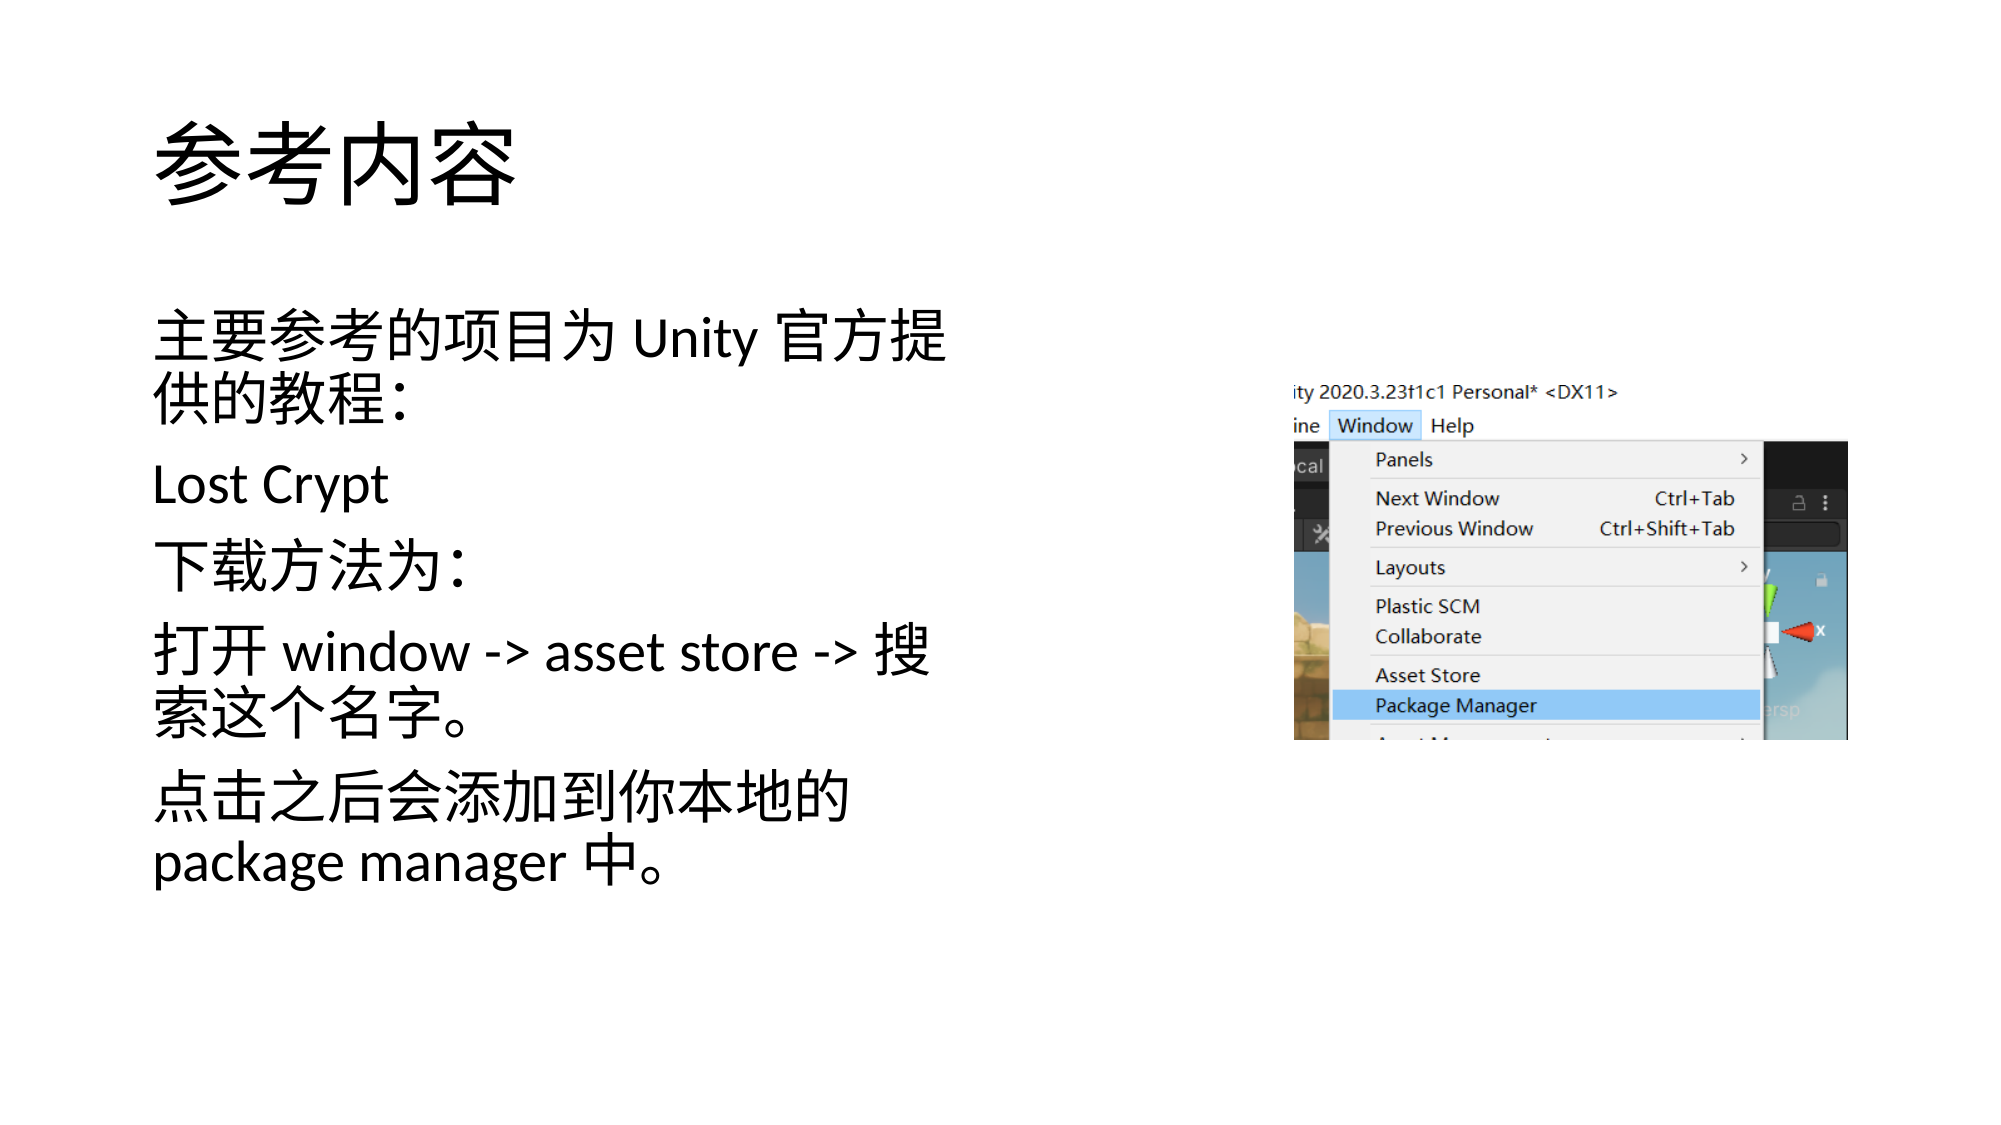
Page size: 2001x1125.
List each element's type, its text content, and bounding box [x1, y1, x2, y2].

title 参考内容 [137, 59, 1863, 278]
list 主要参考的项目为Unity官方提供的教程： Lost Crypt 下载方法为： 打开window -> asset store ->搜索这个名字。 点击之后会添加到你本地的package manager中。 [137, 299, 988, 1014]
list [1294, 385, 1848, 740]
